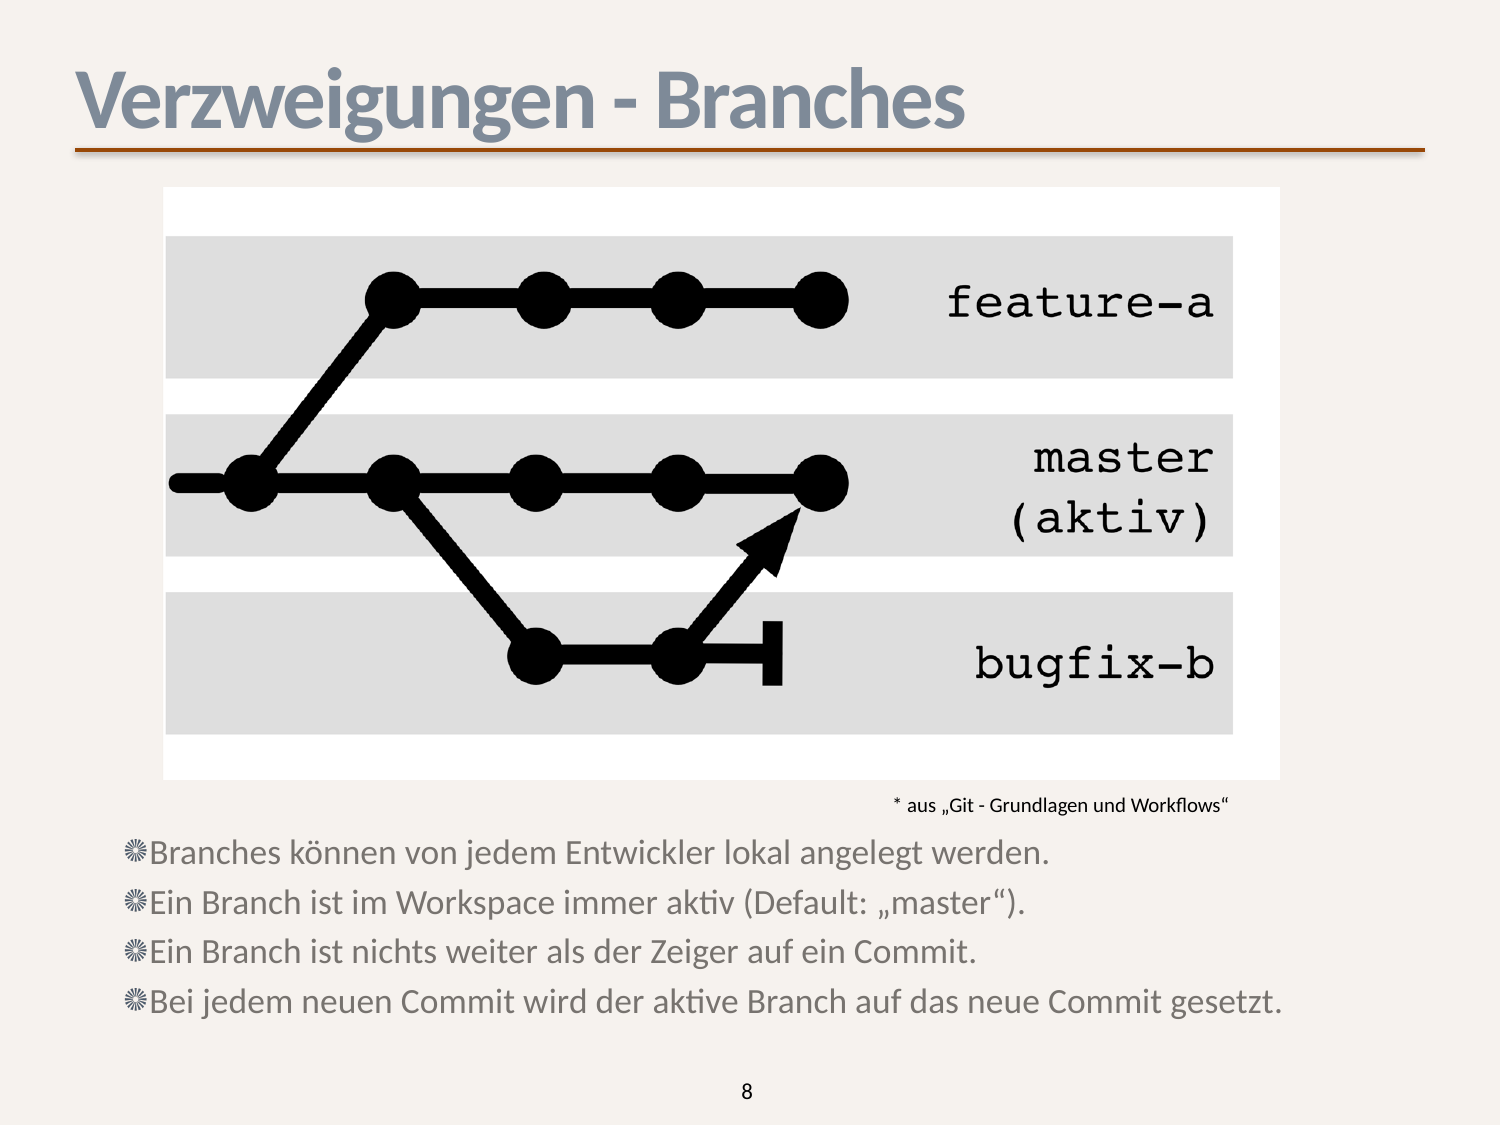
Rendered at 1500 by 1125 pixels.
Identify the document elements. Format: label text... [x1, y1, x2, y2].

picture [123, 937, 148, 963]
slide_number 8 [730, 1071, 768, 1110]
title Verzweigungen - Branches [75, 41, 1425, 147]
picture [123, 837, 148, 863]
picture [105, 187, 1280, 780]
text_box * aus „Git - Grundlagen und Workflows“ [892, 786, 1282, 824]
list Branches können von jedem Entwickler lokal angelegt werden. Ein Branch ist im Workspace immer aktiv (Default: „master“). Ein Branch ist nichts weiter als der Zeiger auf ein Commit. Bei jedem neuen Commit wird der aktive Branch auf das neue Commit gesetzt. [86, 829, 1436, 1023]
picture [123, 887, 148, 913]
picture [123, 986, 148, 1012]
